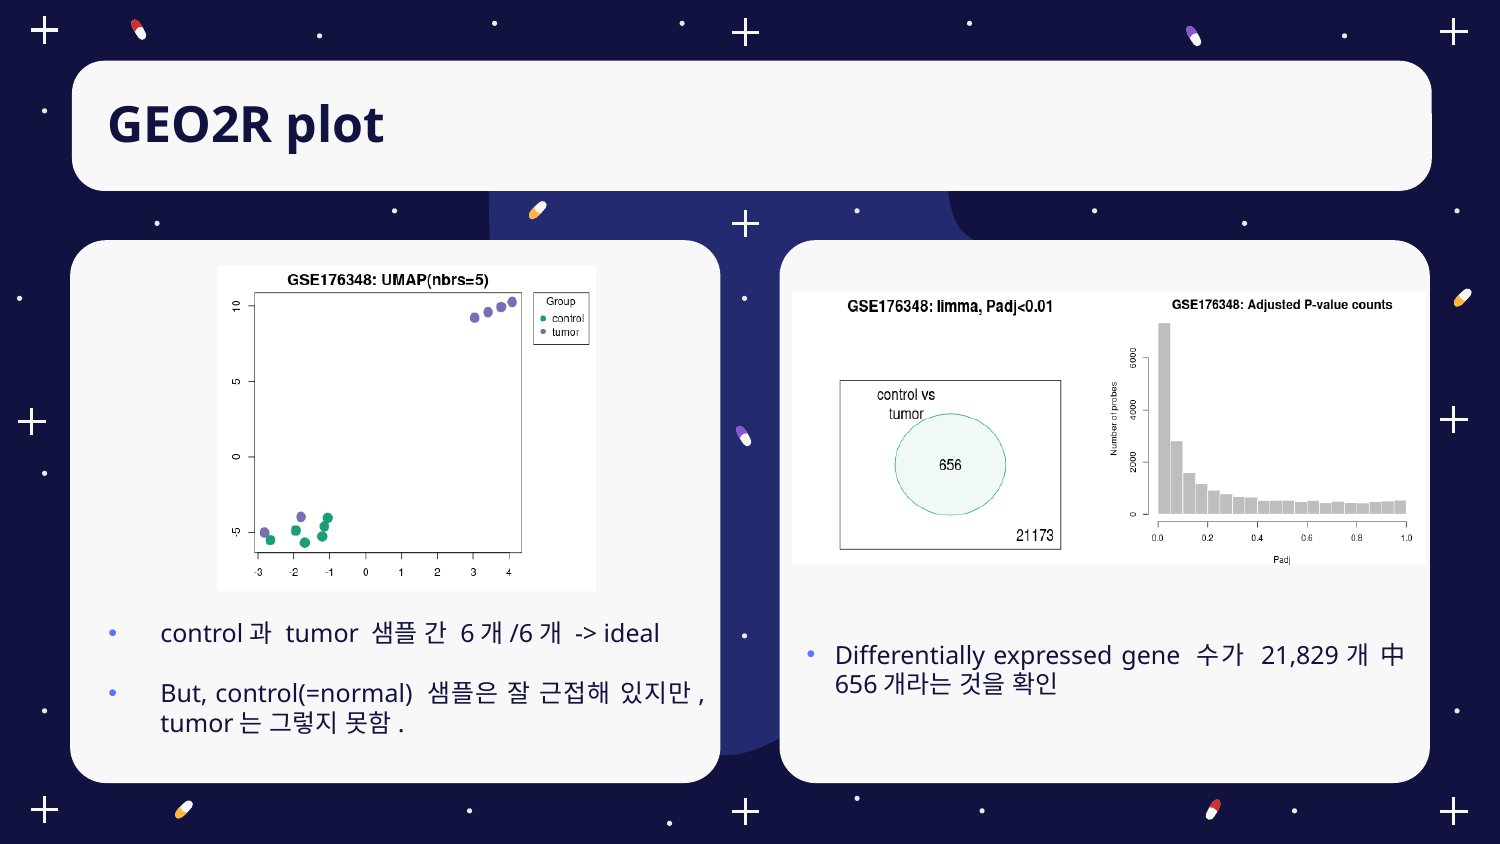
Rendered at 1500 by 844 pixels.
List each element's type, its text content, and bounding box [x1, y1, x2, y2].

subtitle Differentially expressed gene 수가 21,829개 中 656개라는 것을 확인 [791, 615, 1421, 723]
subtitle control과 tumor 샘플 간 6개/6개 -> ideal But, control(=normal) 샘플은 잘 근접해 있지만, tumor는 그렇지 못함. [70, 615, 720, 740]
picture [791, 292, 1426, 566]
title GEO2R plot [92, 83, 916, 162]
picture [217, 266, 596, 591]
